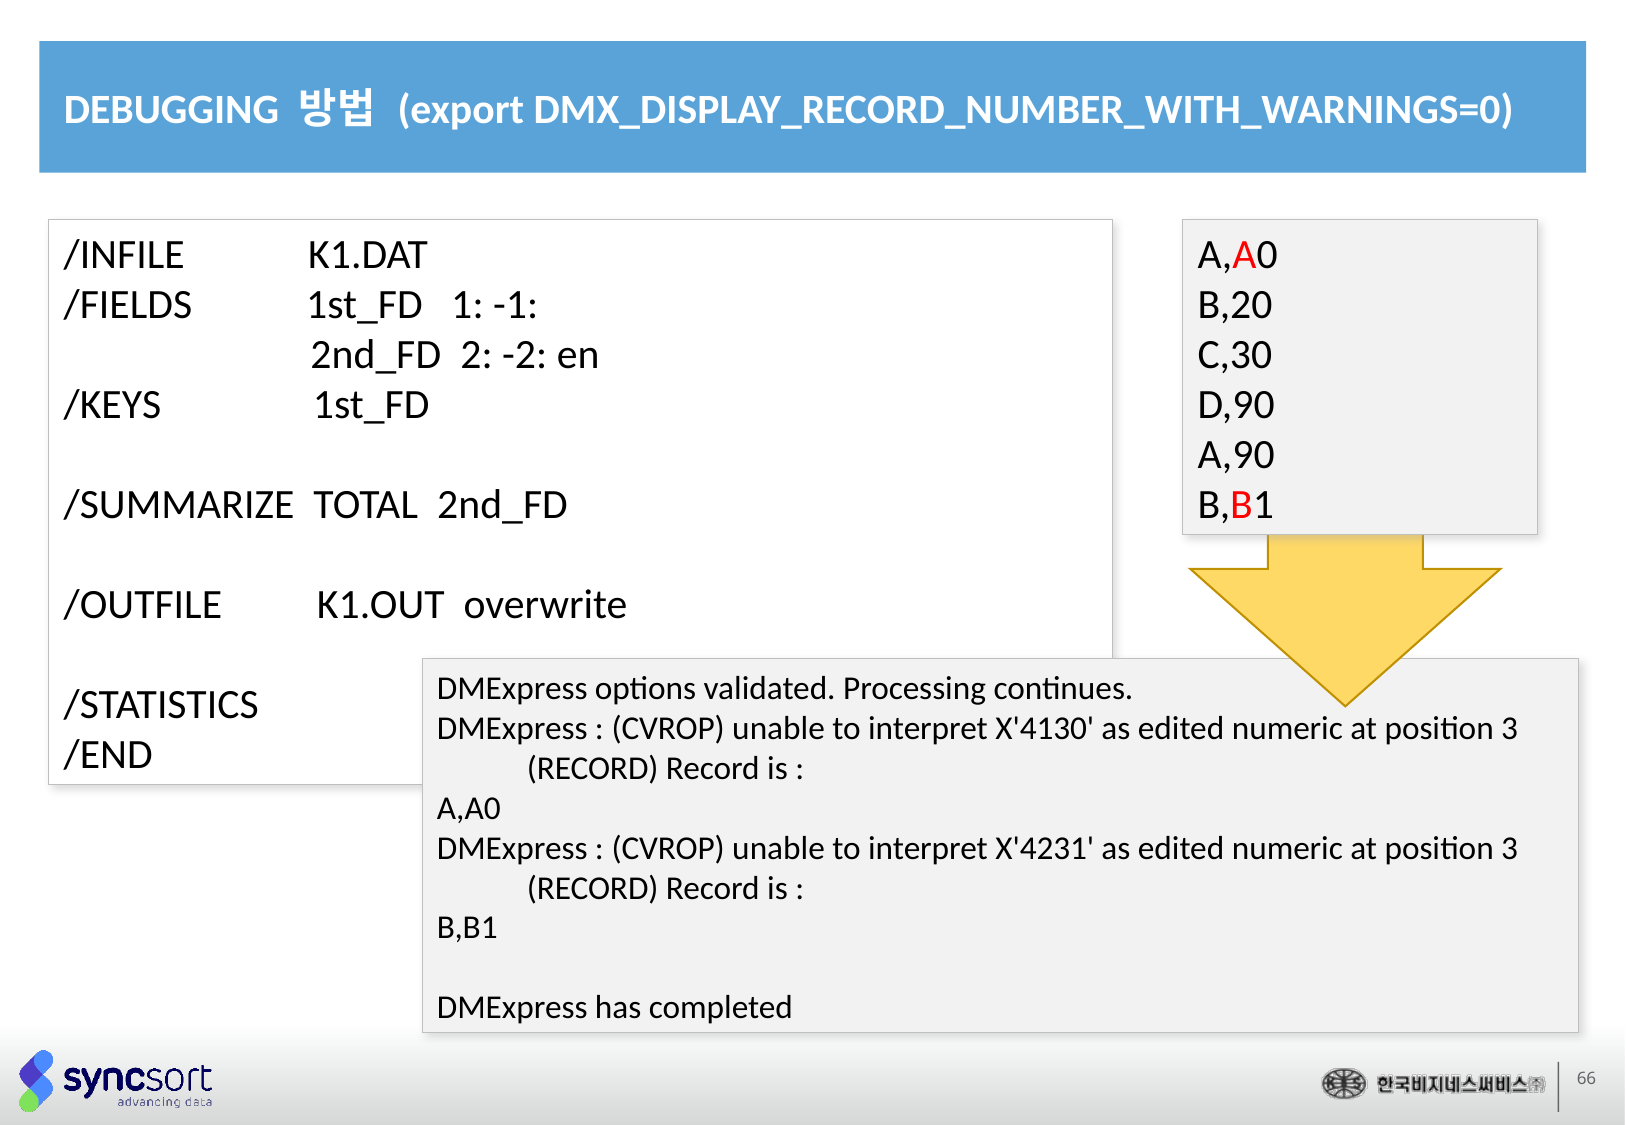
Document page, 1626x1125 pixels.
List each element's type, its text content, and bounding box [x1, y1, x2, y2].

text_box DMExpress options validated. Processing continues. DMExpress : (CVROP) unable to interpret X'4130' as edited numeric at position 3 (RECORD) Record is : A,A0 DMExpress : (CVROP) unable to interpret X'4231' as edited numeric at position 3 (RECORD) Record is : B,B1 DMExpress has completed [422, 658, 1579, 1033]
text_box DEBUGGING 방법 (export DMX_DISPLAY_RECORD_NUMBER_WITH_WARNINGS=0) [48, 47, 1579, 166]
picture [0, 1024, 1625, 1125]
text_box [1187, 543, 1504, 708]
text_box /INFILE K1.DAT /FIELDS 1st_FD 1: -1: 2nd_FD 2: -2: en /KEYS 1st_FD /SUMMARIZE TOTAL 2nd_FD /OUTFILE K1.OUT overwrite /STATISTICS /END [48, 219, 1113, 785]
text_box A,A0 B,20 C,30 D,90 A,90 B,B1 [1182, 219, 1538, 535]
